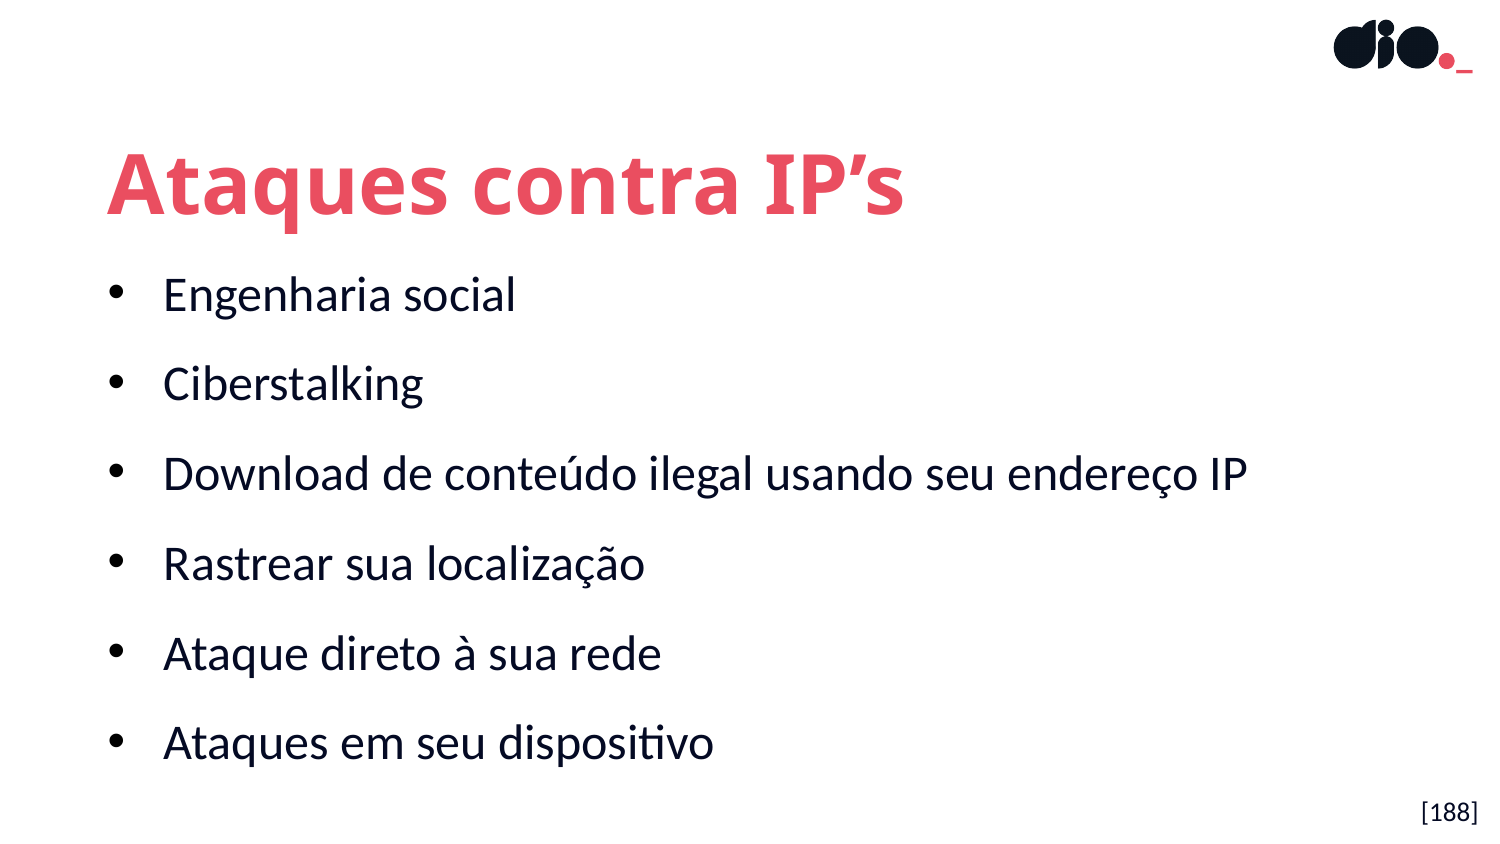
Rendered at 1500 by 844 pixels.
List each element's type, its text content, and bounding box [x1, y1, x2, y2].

text_box Engenharia social Ciberstalking Download de conteúdo ilegal usando seu endereço IP Rastrear sua localização Ataque direto à sua rede Ataques em seu dispositivo [92, 243, 1408, 780]
slide_number [188] [1403, 779, 1494, 844]
picture [1333, 19, 1473, 74]
text_box Ataques contra IP’s [92, 104, 1408, 243]
